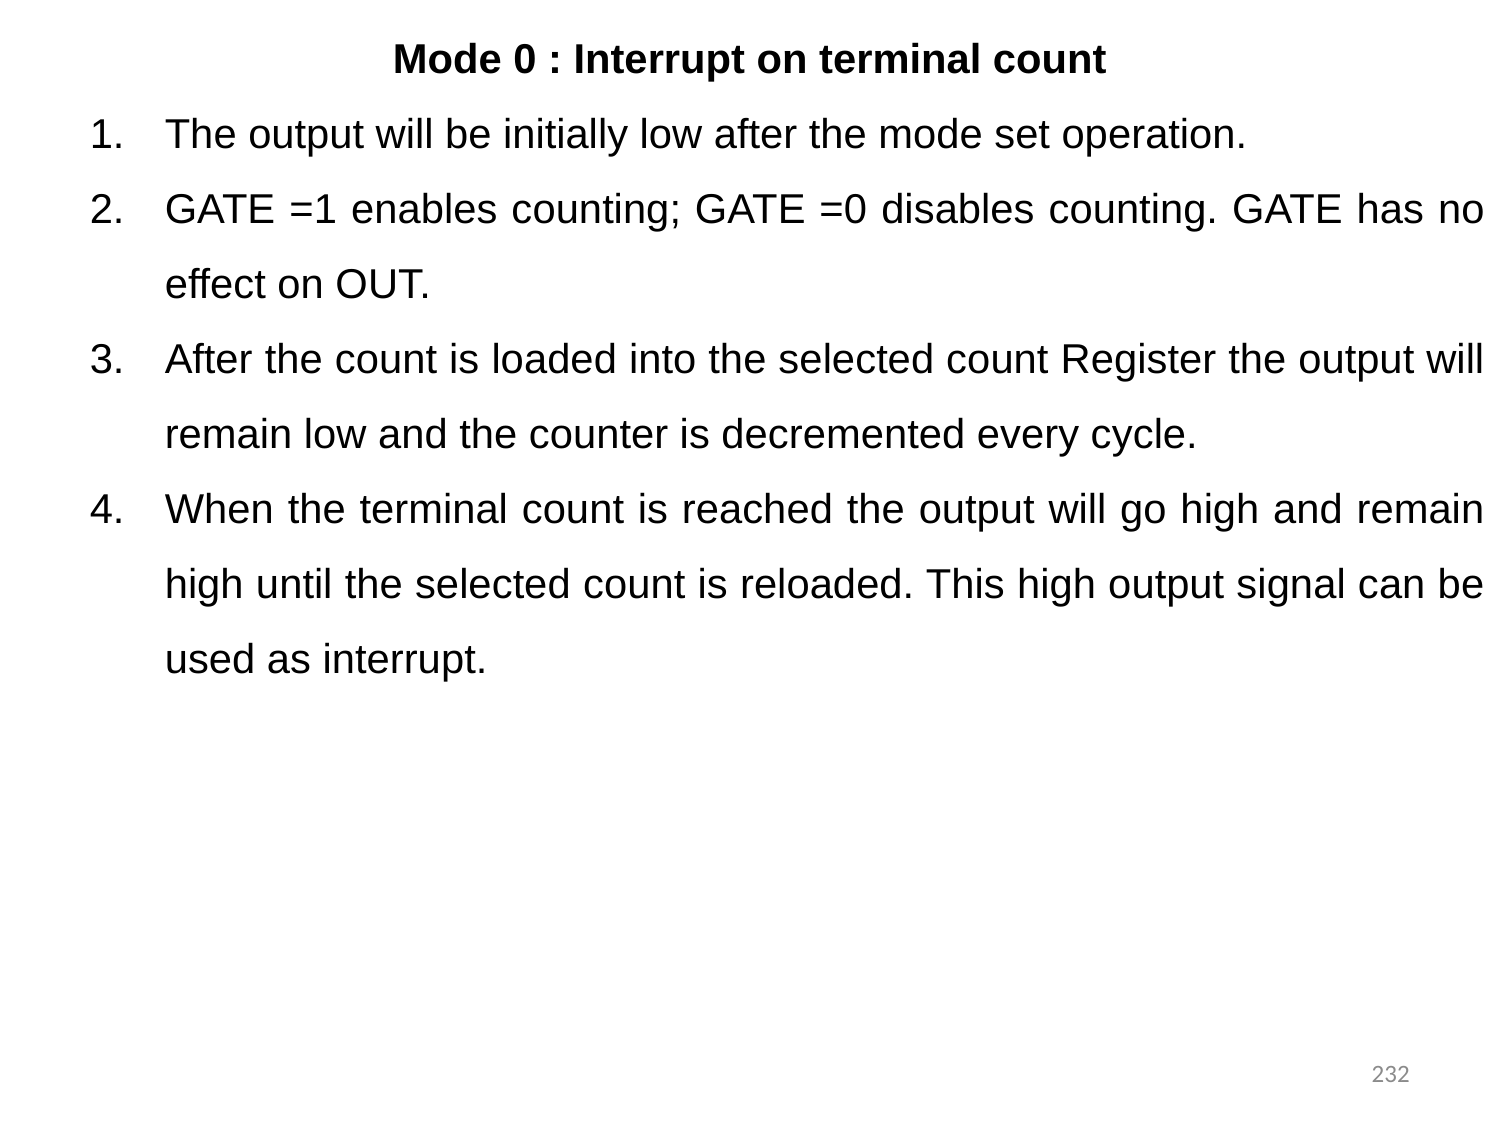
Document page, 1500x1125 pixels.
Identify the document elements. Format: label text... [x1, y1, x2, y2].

text_box Mode 0 : Interrupt on terminal count The output will be initially low after the mode set operation. GATE =1 enables counting; GATE =0 disables counting. GATE has no effect on OUT. After the count is loaded into the selected count Register the output will remain low and the counter is decremented every cycle. When the terminal count is reached the output will go high and remain high until the selected count is reloaded. This high output signal can be used as interrupt. [0, 0, 1500, 690]
slide_number 232 [1074, 1042, 1425, 1103]
